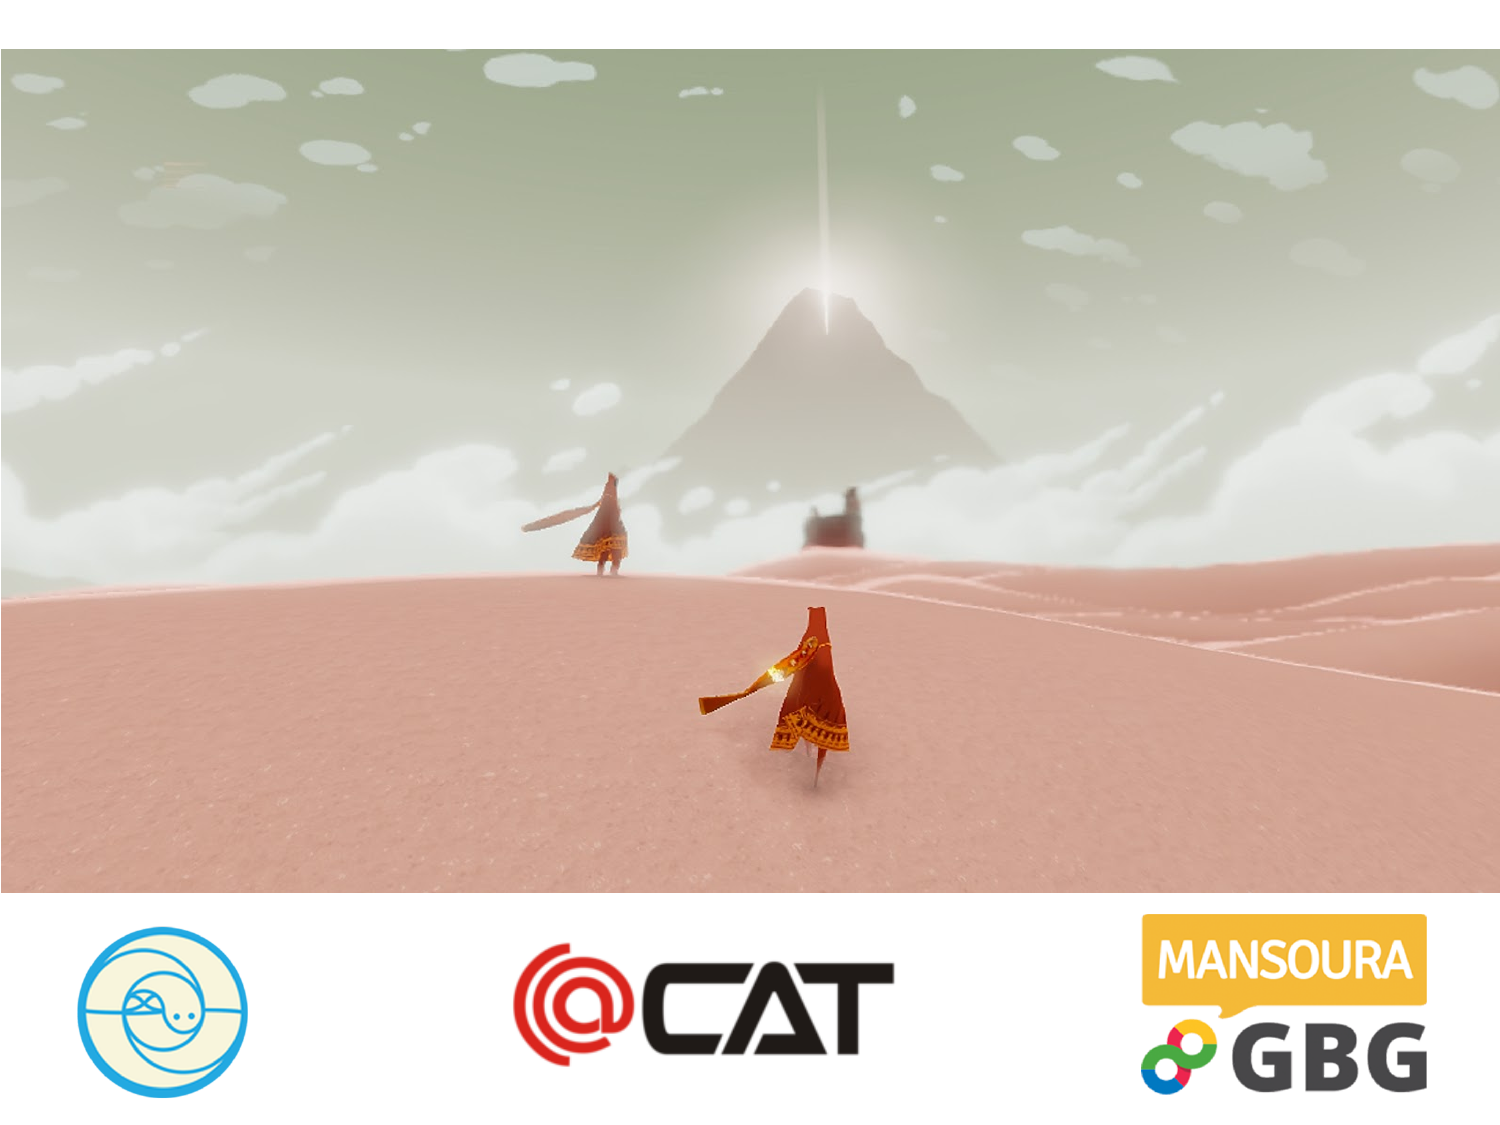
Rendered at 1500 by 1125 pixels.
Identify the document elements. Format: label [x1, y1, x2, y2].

picture [1, 49, 1500, 893]
picture [512, 940, 896, 1070]
picture [1137, 910, 1432, 1100]
picture [75, 924, 250, 1100]
